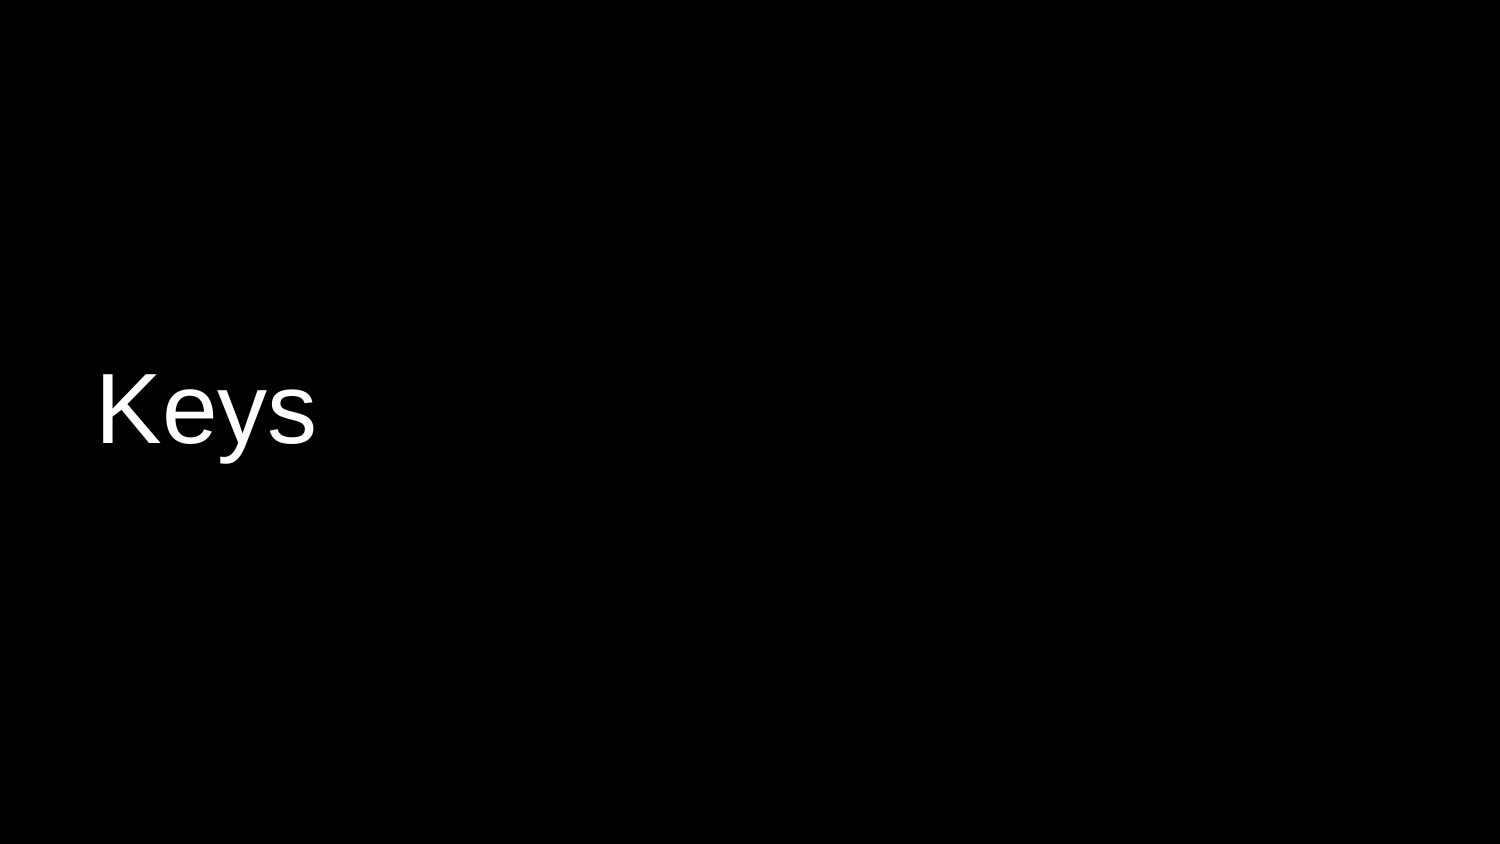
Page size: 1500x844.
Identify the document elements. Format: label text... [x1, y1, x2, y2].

title Keys [80, 73, 1425, 745]
